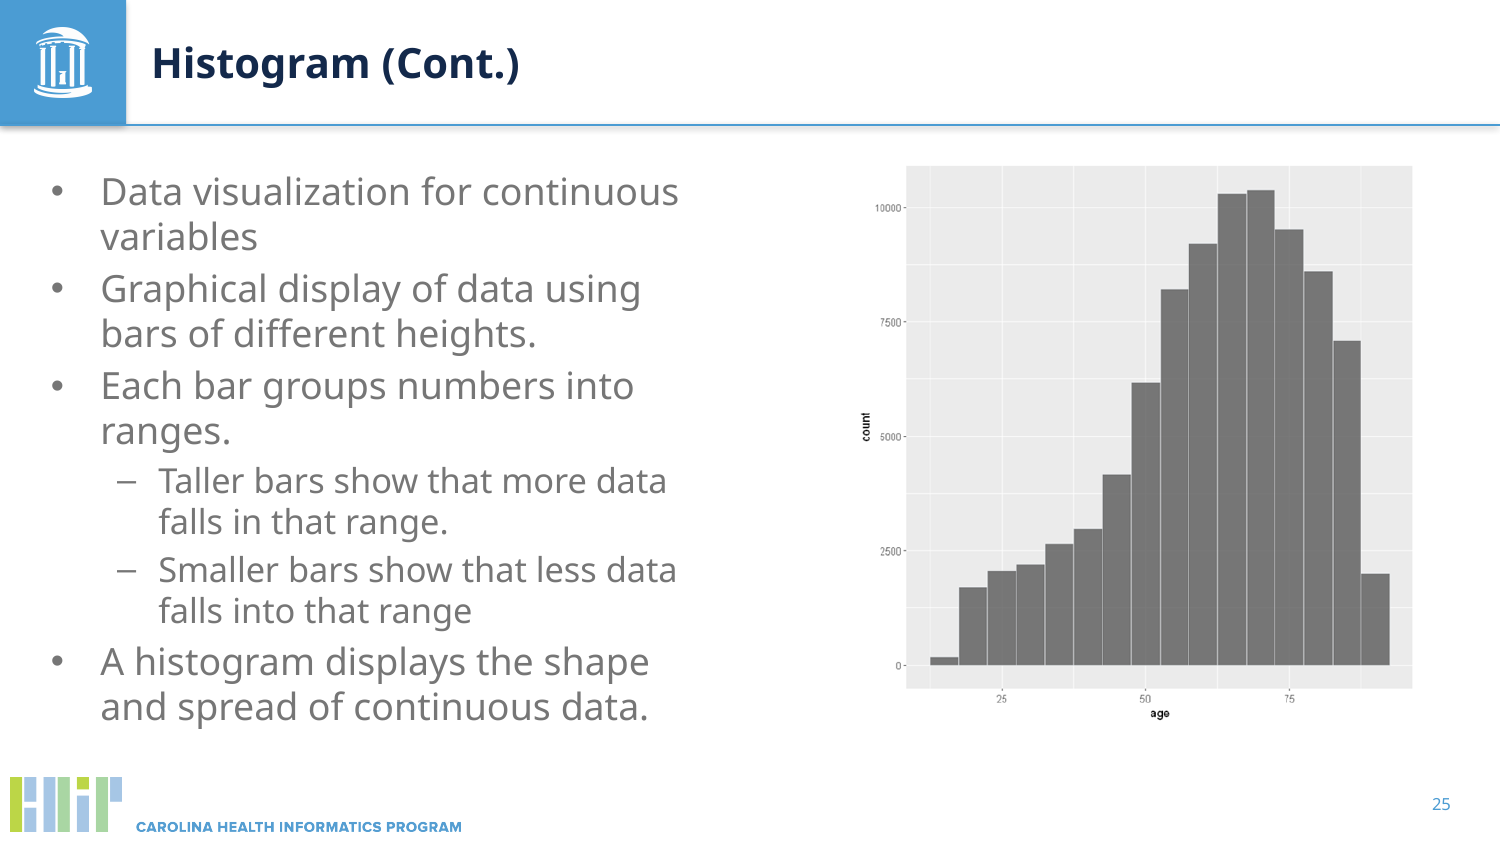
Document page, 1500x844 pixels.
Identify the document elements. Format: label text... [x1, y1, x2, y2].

picture [34, 27, 92, 98]
picture [10, 777, 461, 832]
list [819, 159, 1422, 740]
list Data visualization for continuous variables Graphical display of data using bars of different heights. Each bar groups numbers into ranges. Taller bars show that more data falls in that range. Smaller bars show that less data falls into that range A histogram displays the shape and spread of continuous data. [35, 160, 727, 739]
title Histogram (Cont.) [136, 0, 1466, 125]
slide_number 25 [1403, 786, 1466, 830]
